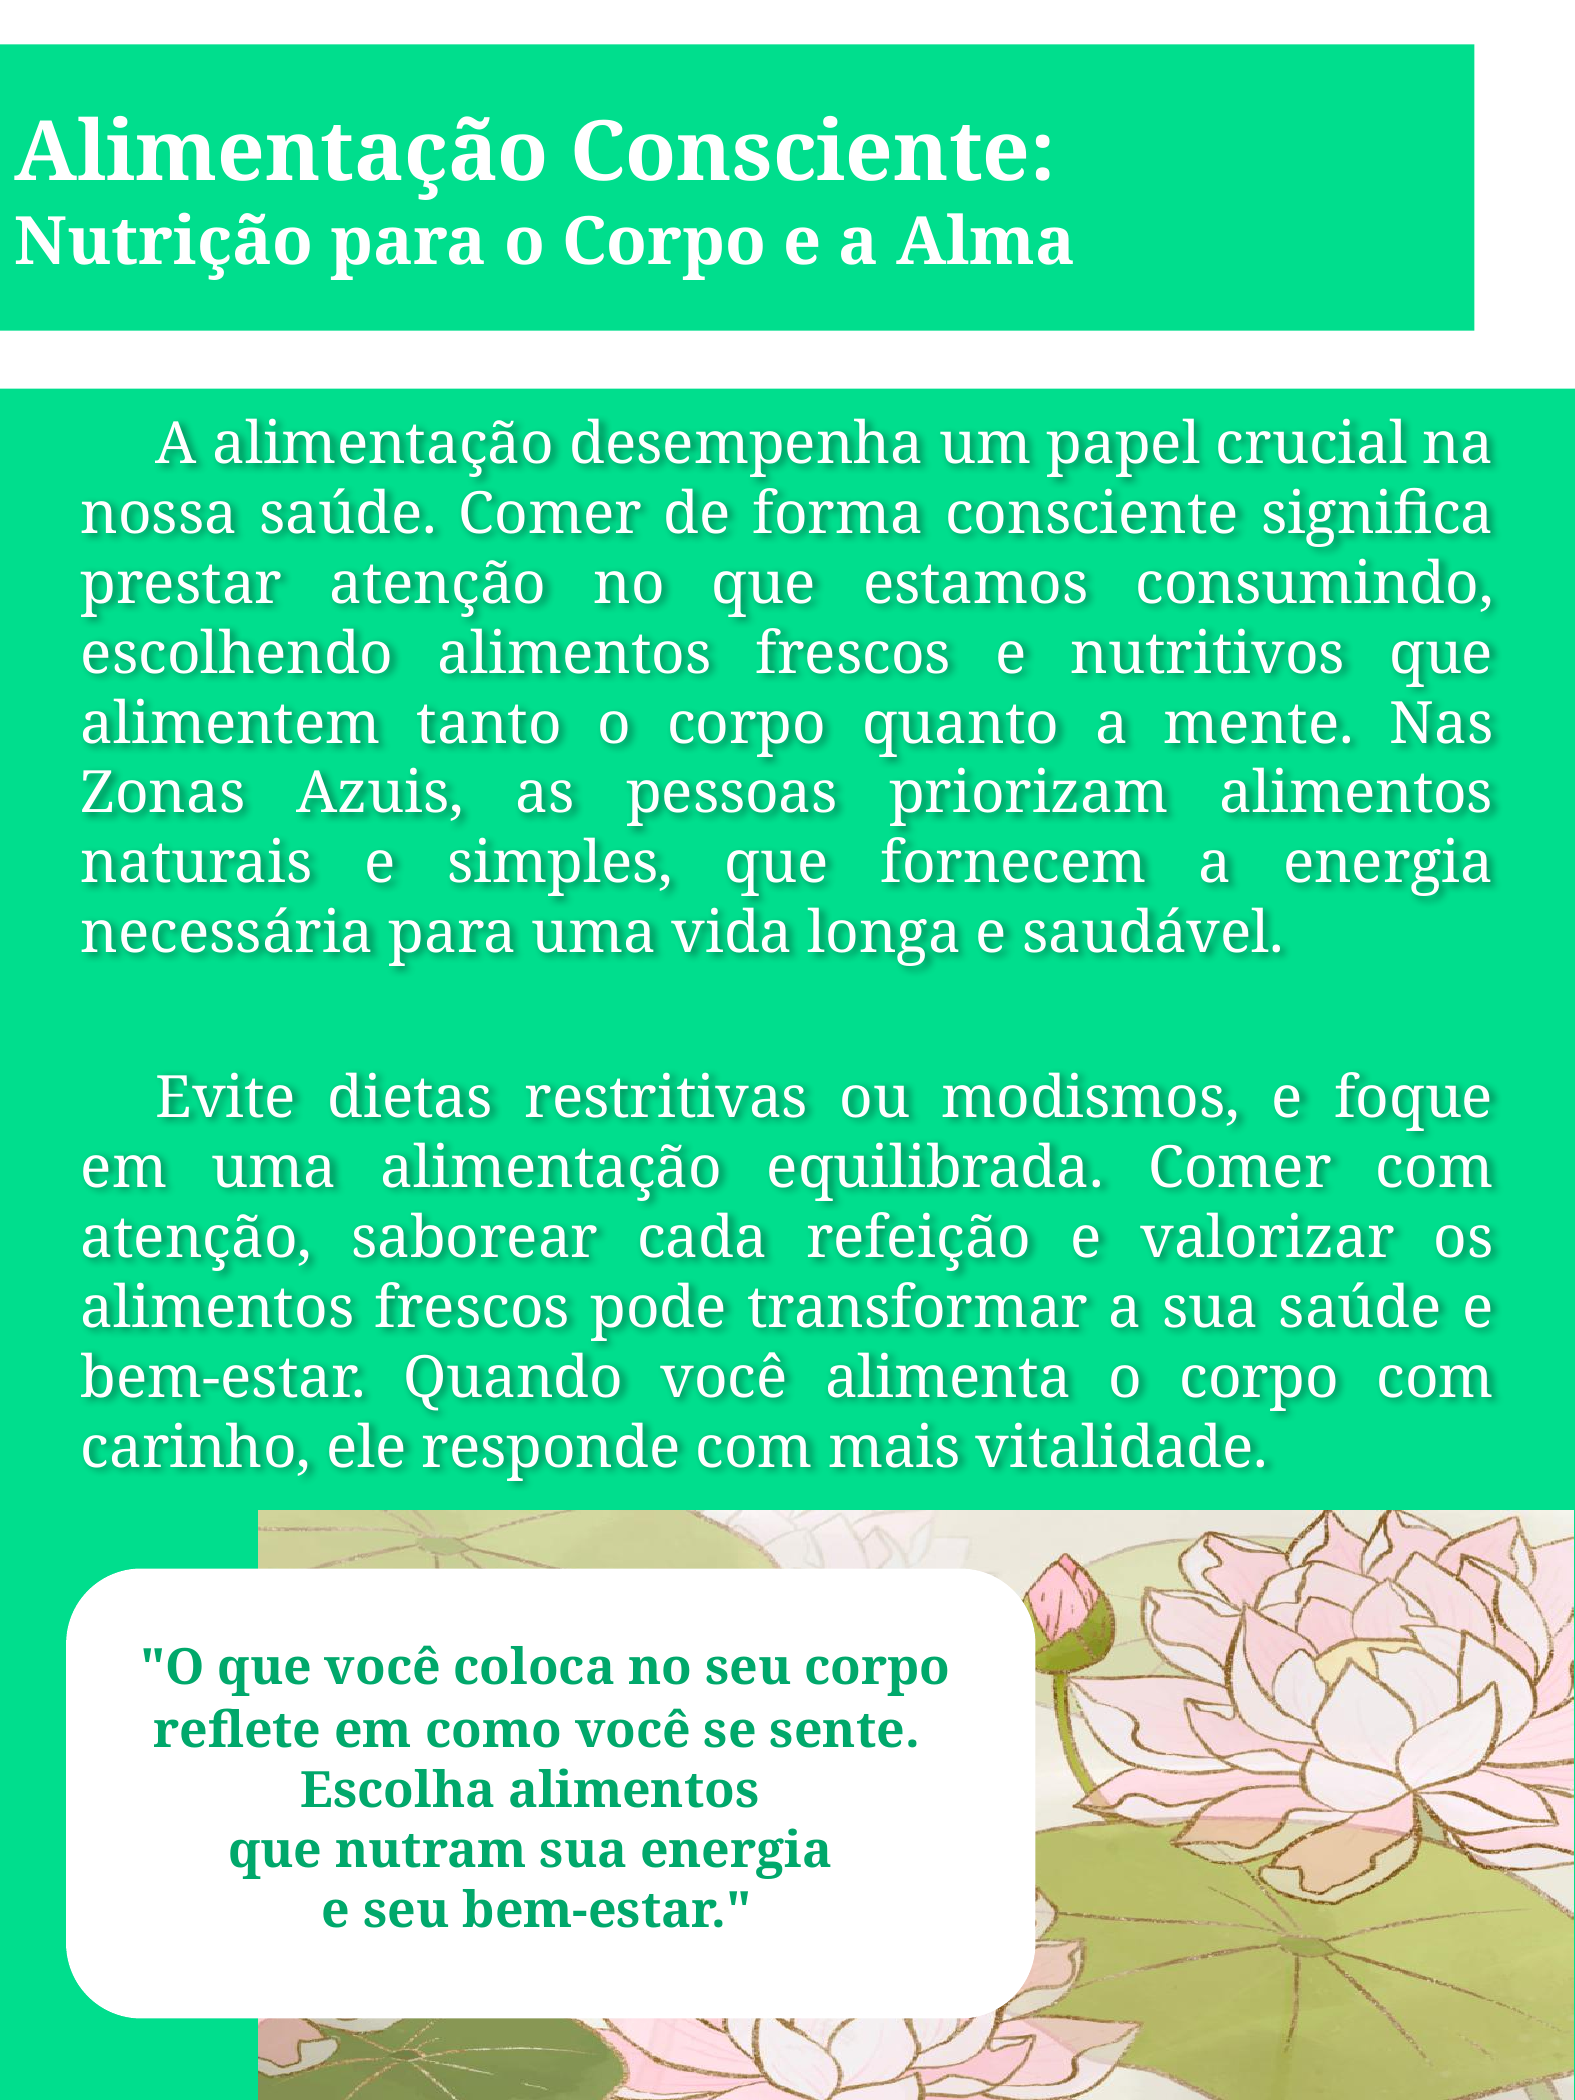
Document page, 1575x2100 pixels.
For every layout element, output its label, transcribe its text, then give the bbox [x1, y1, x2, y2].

text_box Alimentação Consciente: Nutrição para o Corpo e a Alma [0, 44, 1475, 331]
text_box [65, 1579, 255, 2020]
text_box "O que você coloca no seu corpo reflete em como você se sente. Escolha alimentos que nutram sua energia e seu bem-estar." [100, 1568, 255, 1987]
text_box [0, 387, 1575, 2100]
text_box [0, 0, 1575, 387]
text_box A alimentação desempenha um papel crucial na nossa saúde. Comer de forma consciente significa prestar atenção no que estamos consumindo, escolhendo alimentos frescos e nutritivos que alimentem tanto o corpo quanto a mente. Nas Zonas Azuis, as pessoas priorizam alimentos naturais e simples, que fornecem a energia necessária para uma vida longa e saudável. Evite dietas restritivas ou modismos, e foque em uma alimentação equilibrada. Comer com atenção, saborear cada refeição e valorizar os alimentos frescos pode transformar a sua saúde e bem-estar. Quando você alimenta o corpo com carinho, ele responde com mais vitalidade. [66, 407, 1509, 1478]
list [255, 1510, 1574, 2100]
